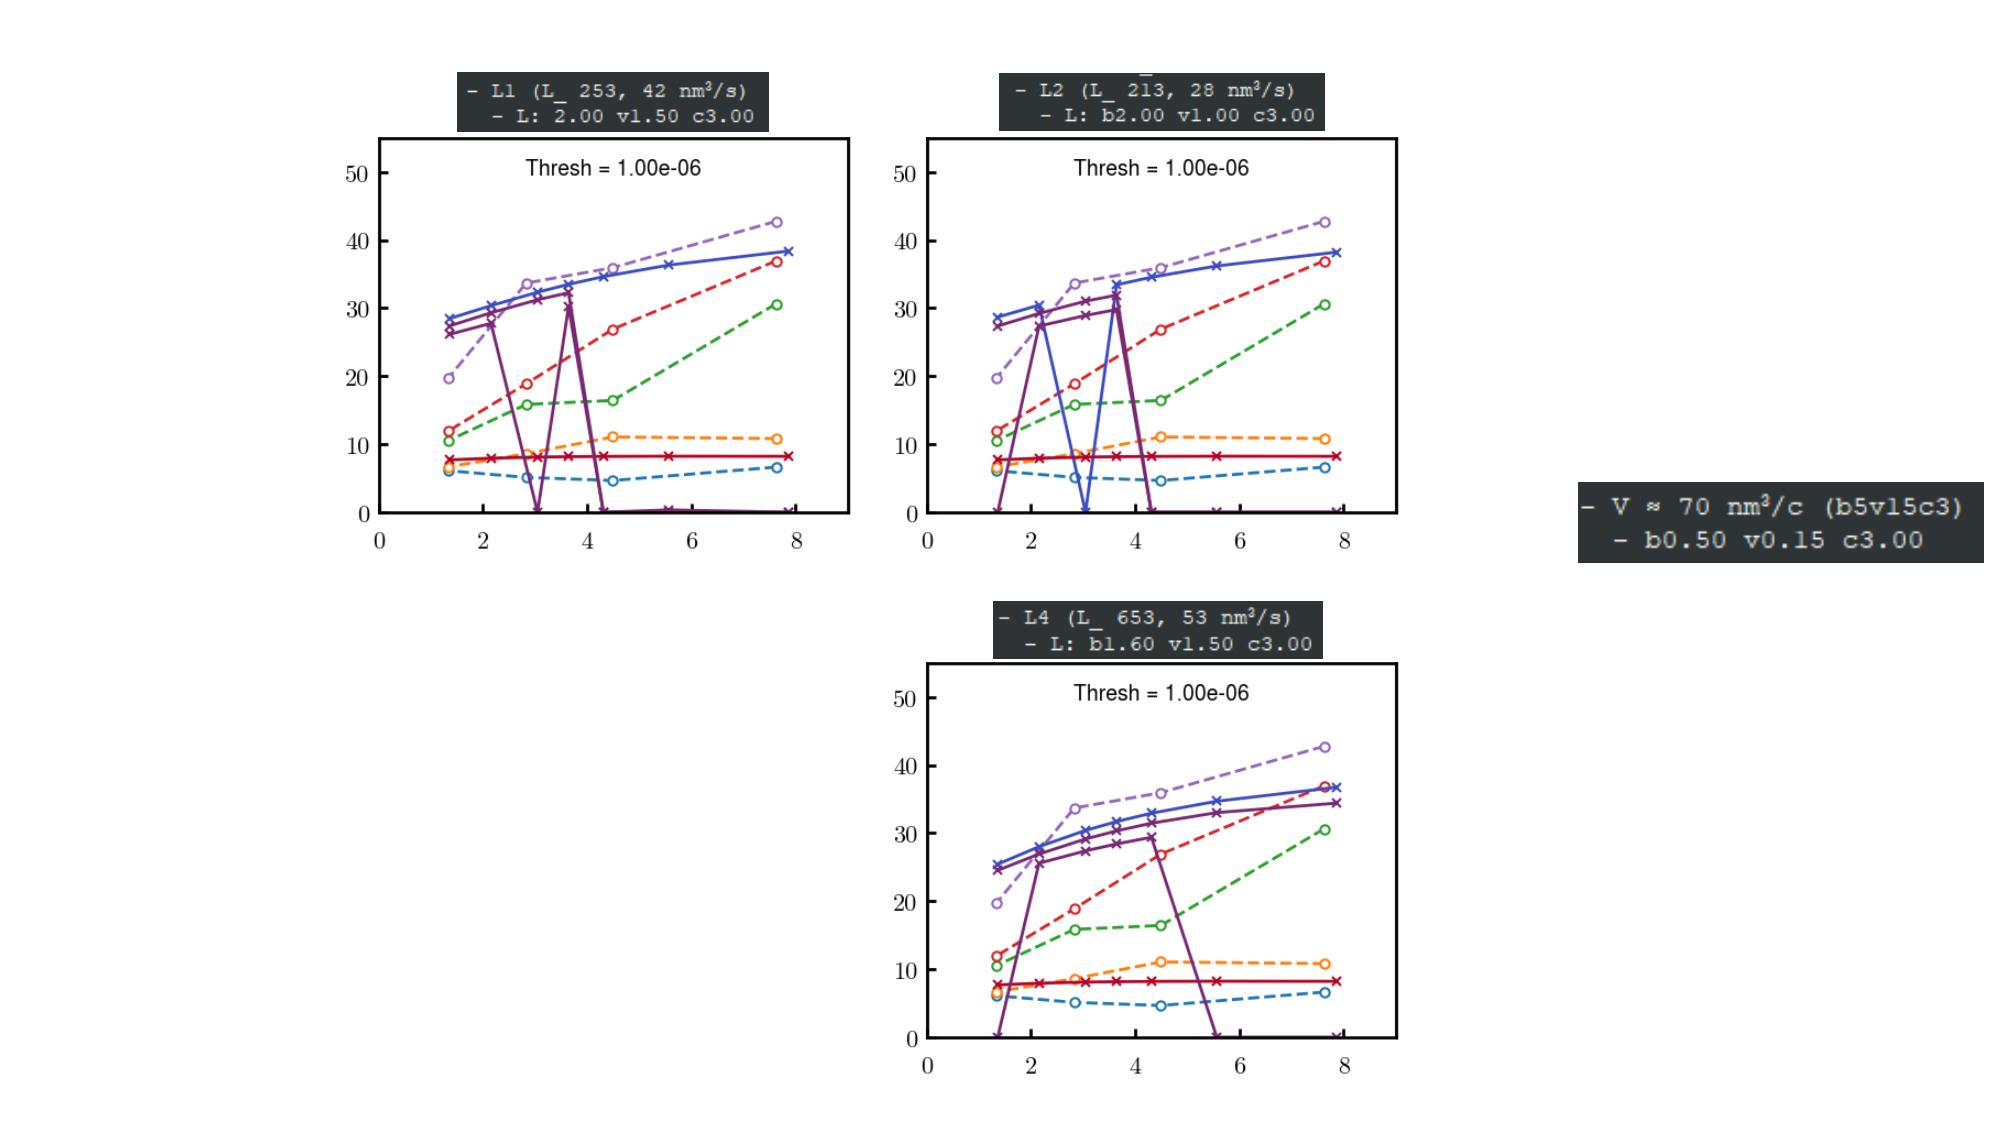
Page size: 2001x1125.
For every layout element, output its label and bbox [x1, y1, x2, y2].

picture [334, 72, 858, 563]
picture [1578, 482, 1984, 563]
picture [882, 600, 1406, 1088]
picture [882, 73, 1406, 563]
